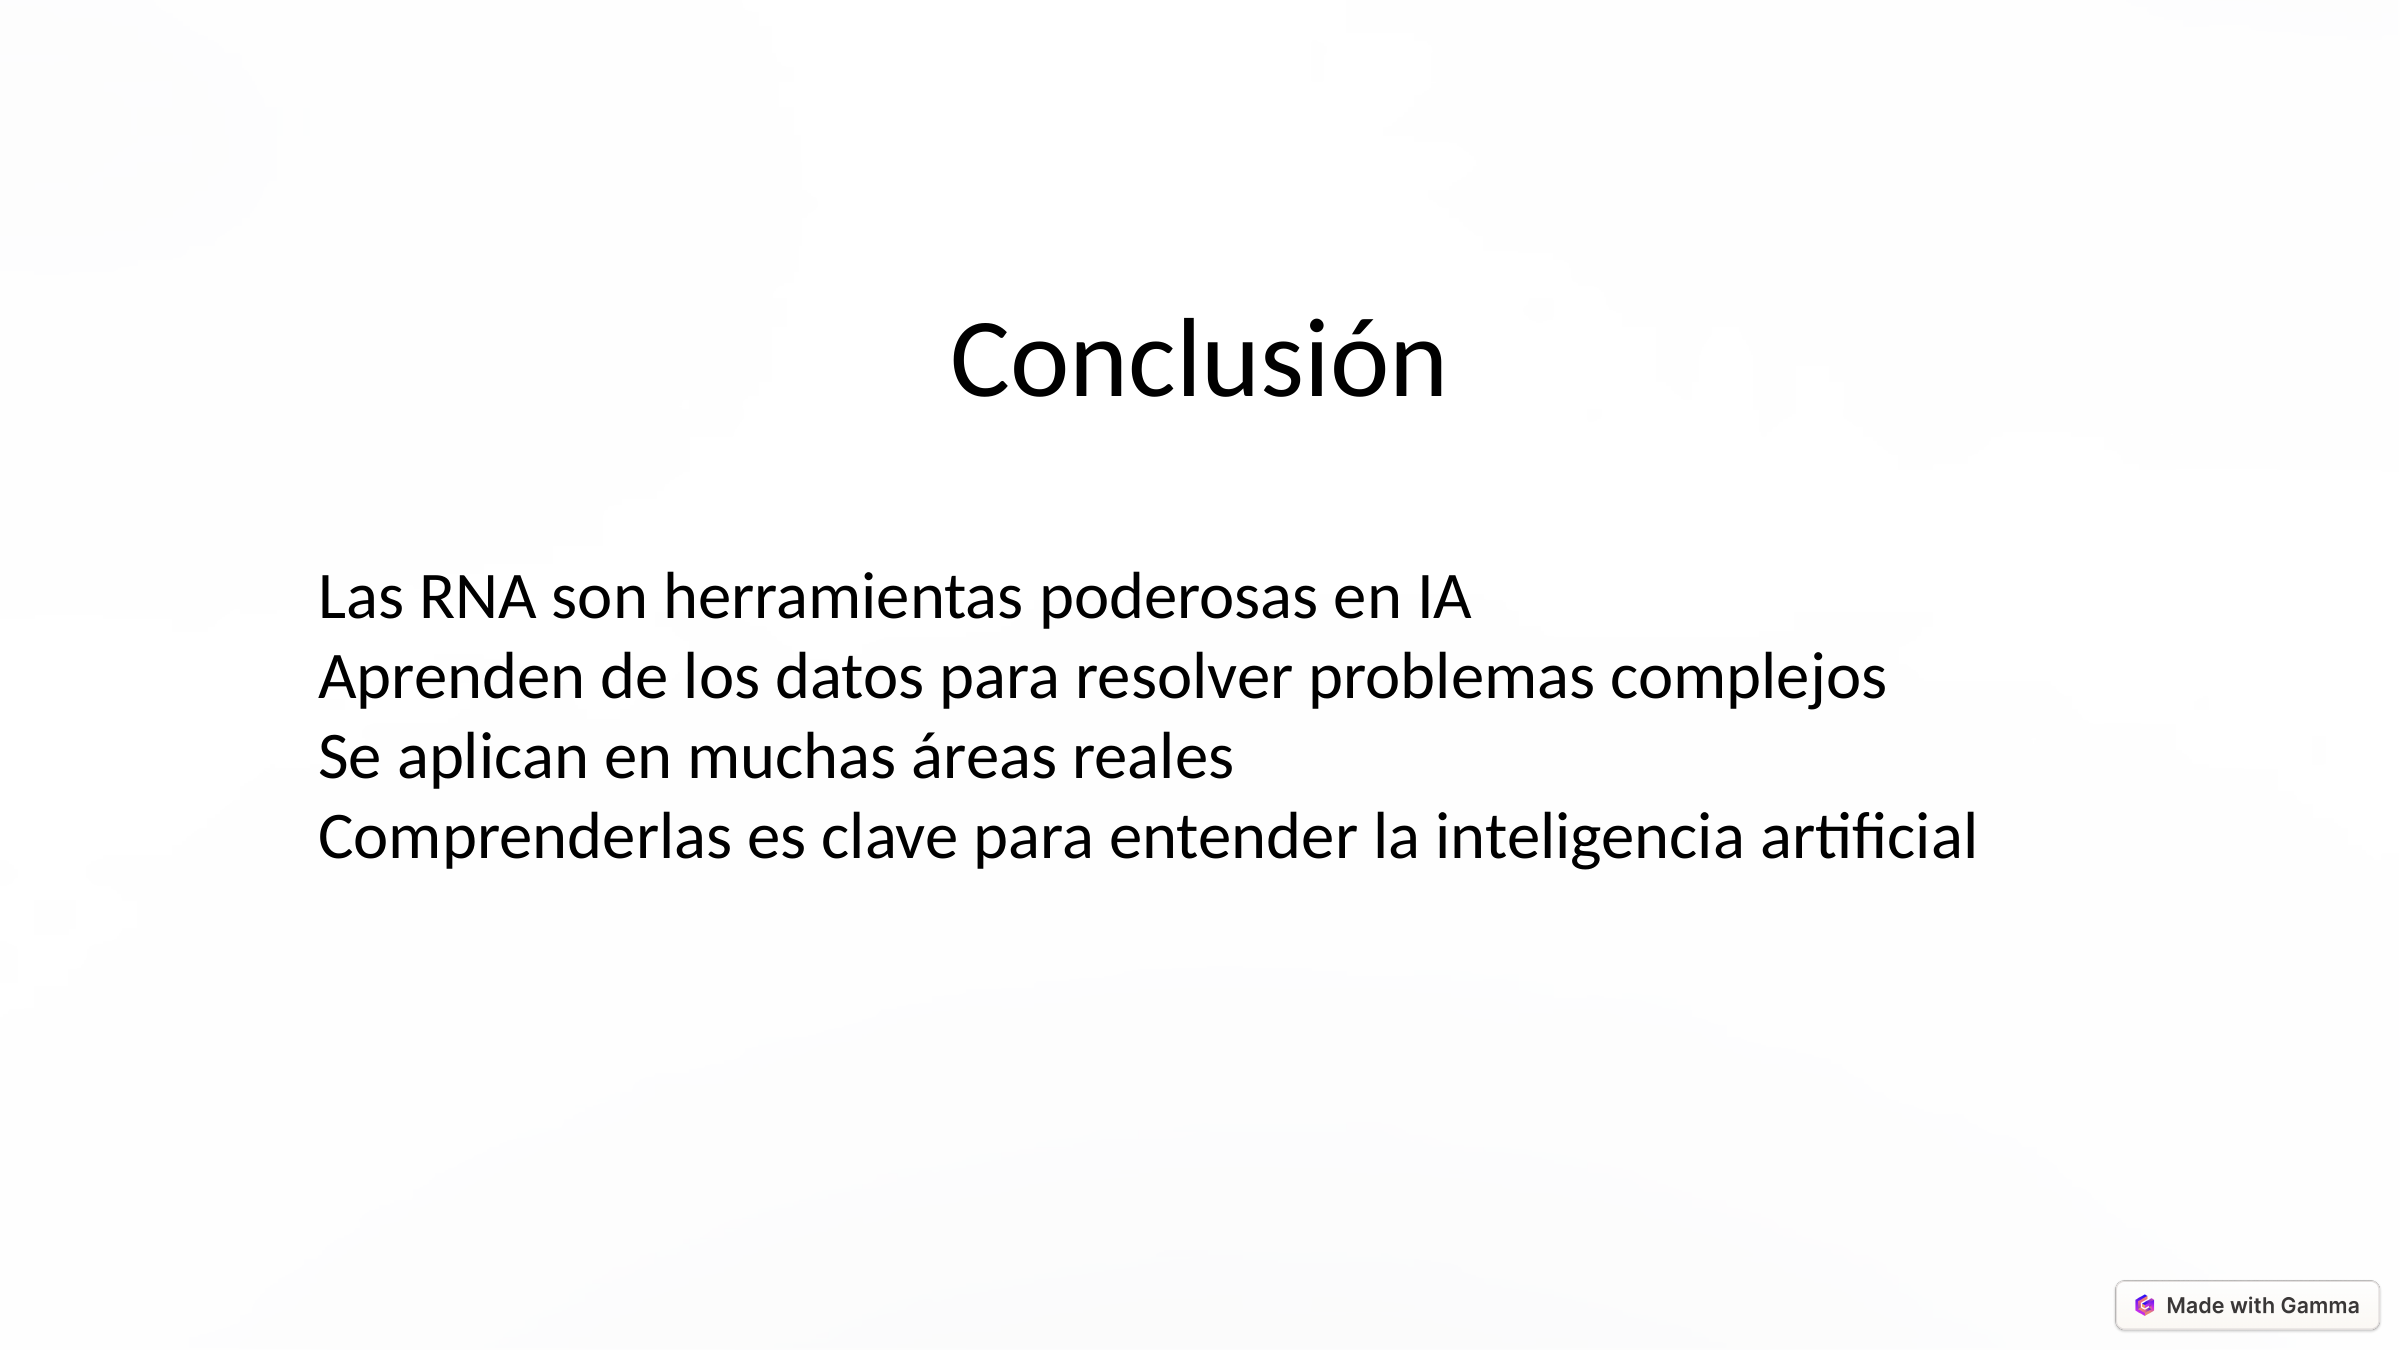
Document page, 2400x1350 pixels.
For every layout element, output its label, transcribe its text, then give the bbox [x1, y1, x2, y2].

text_box Las RNA son herramientas poderosas en IA Aprenden de los datos para resolver problemas complejos Se aplican en muchas áreas reales Comprenderlas es clave para entender la inteligencia artificial [303, 544, 2028, 880]
picture [2106, 1271, 2389, 1339]
text_box Conclusión [599, 276, 1800, 426]
